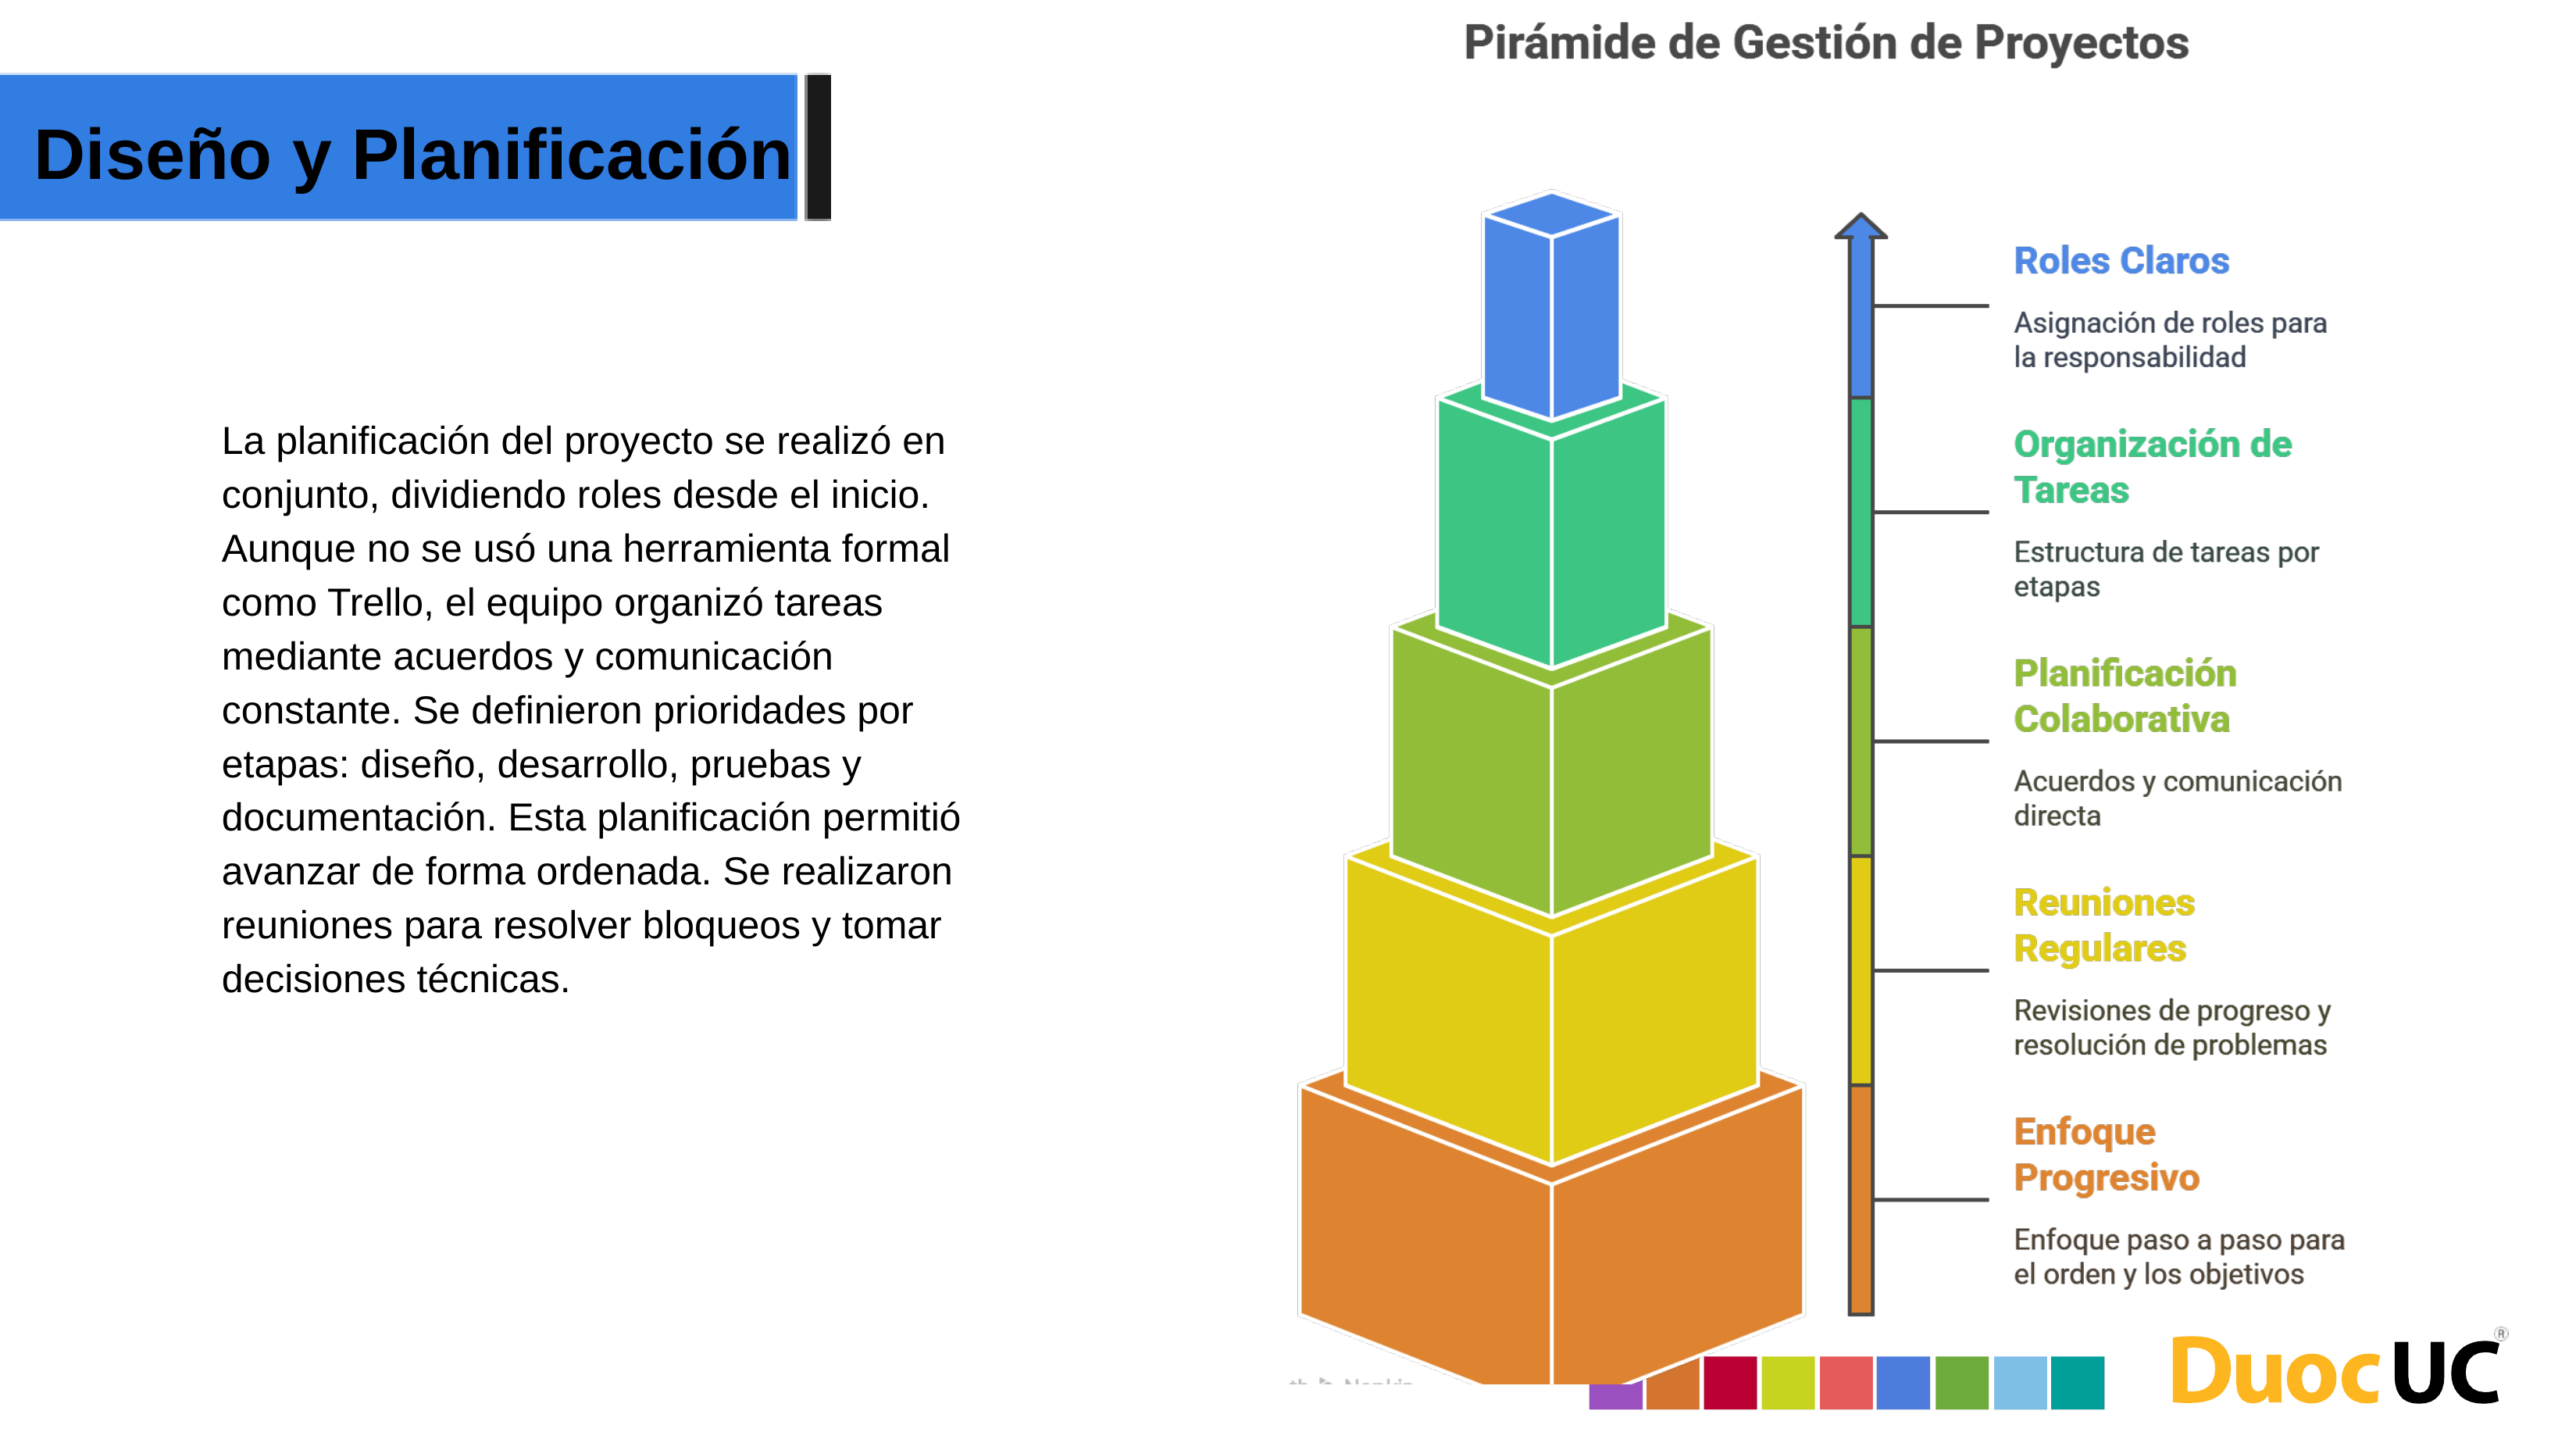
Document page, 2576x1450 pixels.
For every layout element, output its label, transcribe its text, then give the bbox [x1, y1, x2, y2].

picture [1288, 0, 2430, 1434]
list Diseño y Planificación [34, 107, 1284, 937]
picture [2494, 1327, 2509, 1341]
text_box La planificación del proyecto se realizó en conjunto, dividiendo roles desde el inicio. Aunque no se usó una herramienta formal como Trello, el equipo organizó tareas mediante acuerdos y comunicación constante. Se definieron prioridades por etapas: diseño, desarrollo, pruebas y documentación. Esta planificación permitió avanzar de forma ordenada. Se realizaron reuniones para resolver bloqueos y tomar decisiones técnicas. [209, 396, 979, 1012]
picture [0, 55, 892, 262]
